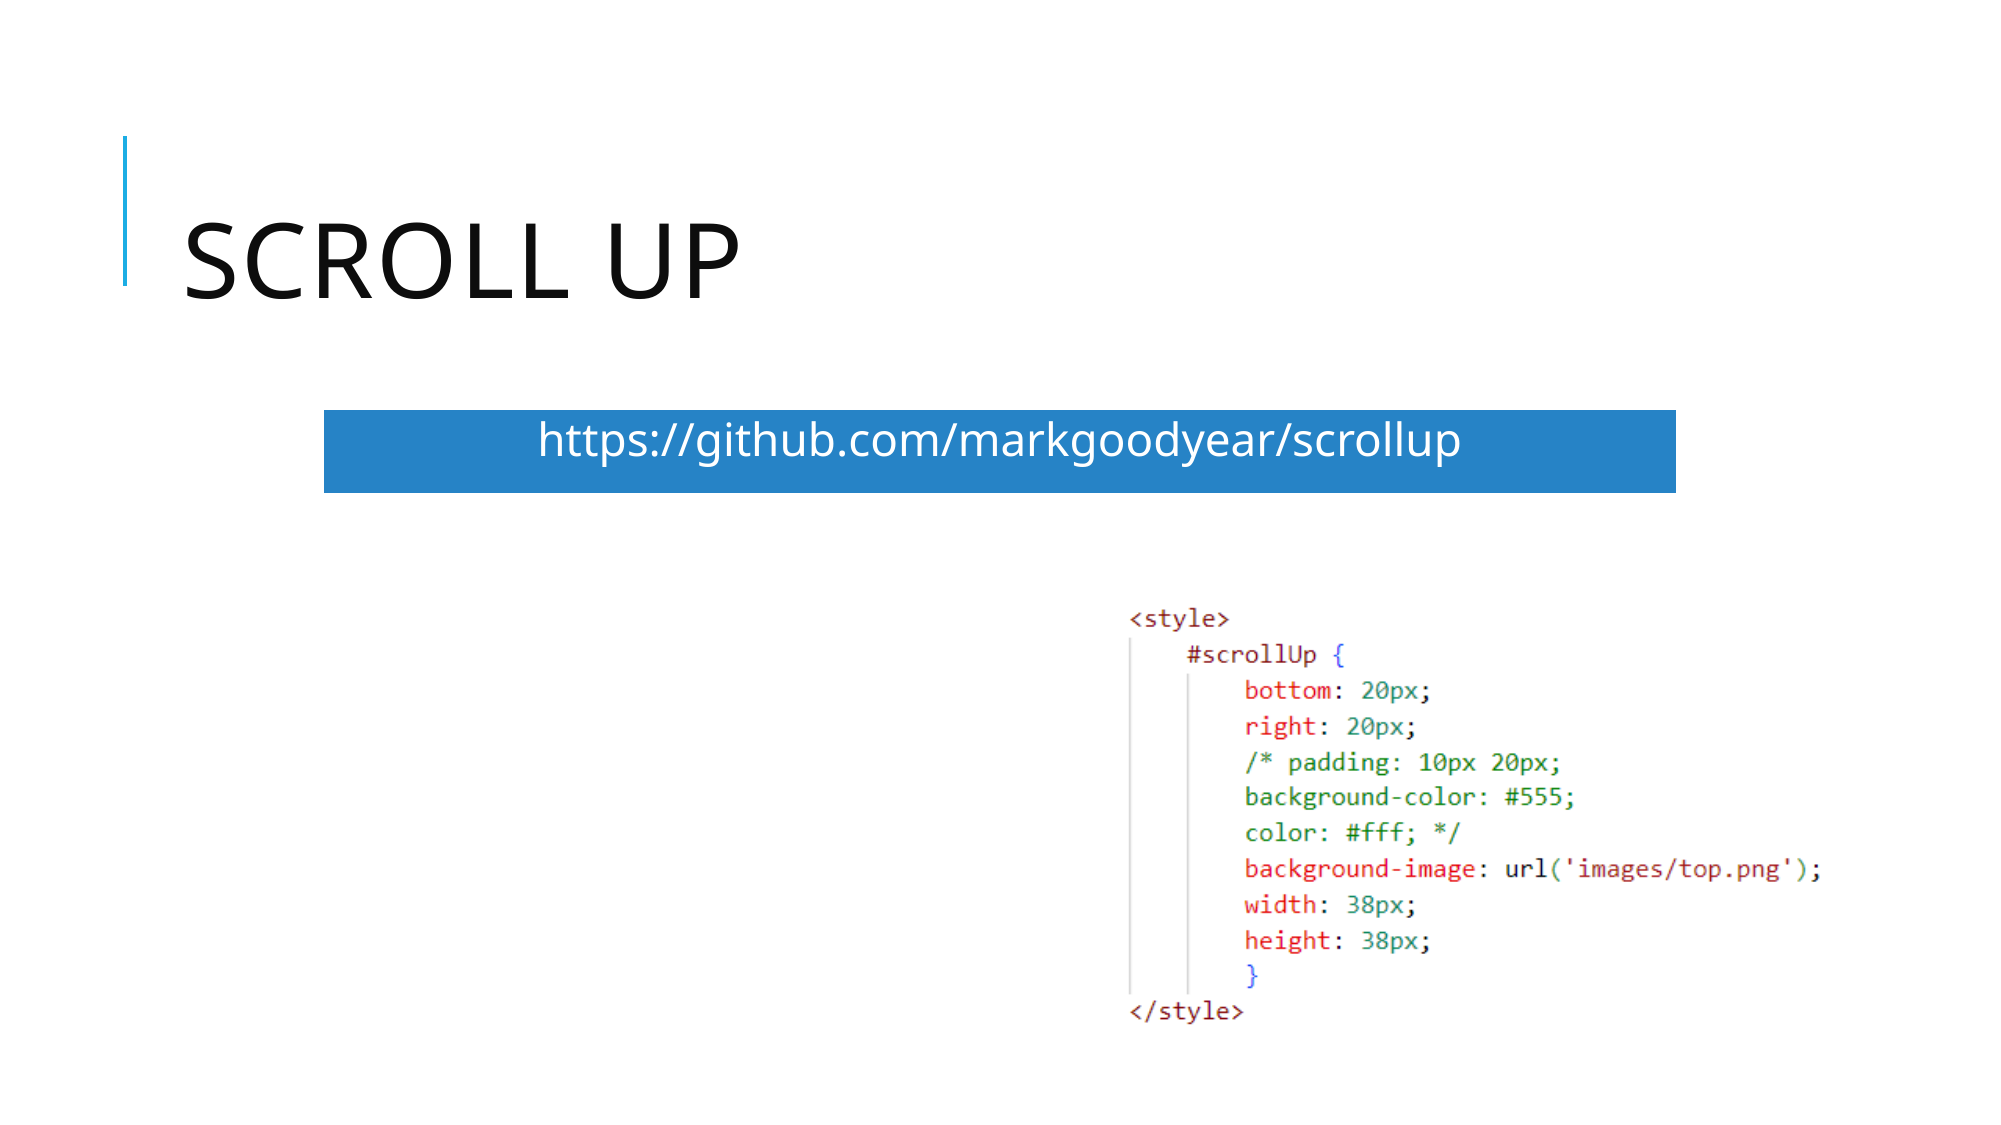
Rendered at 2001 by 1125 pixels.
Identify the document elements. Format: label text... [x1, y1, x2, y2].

list https://github.com/markgoodyear/scrollup [323, 409, 1677, 494]
title scroll up [168, 96, 1763, 342]
picture [1123, 602, 1829, 1030]
